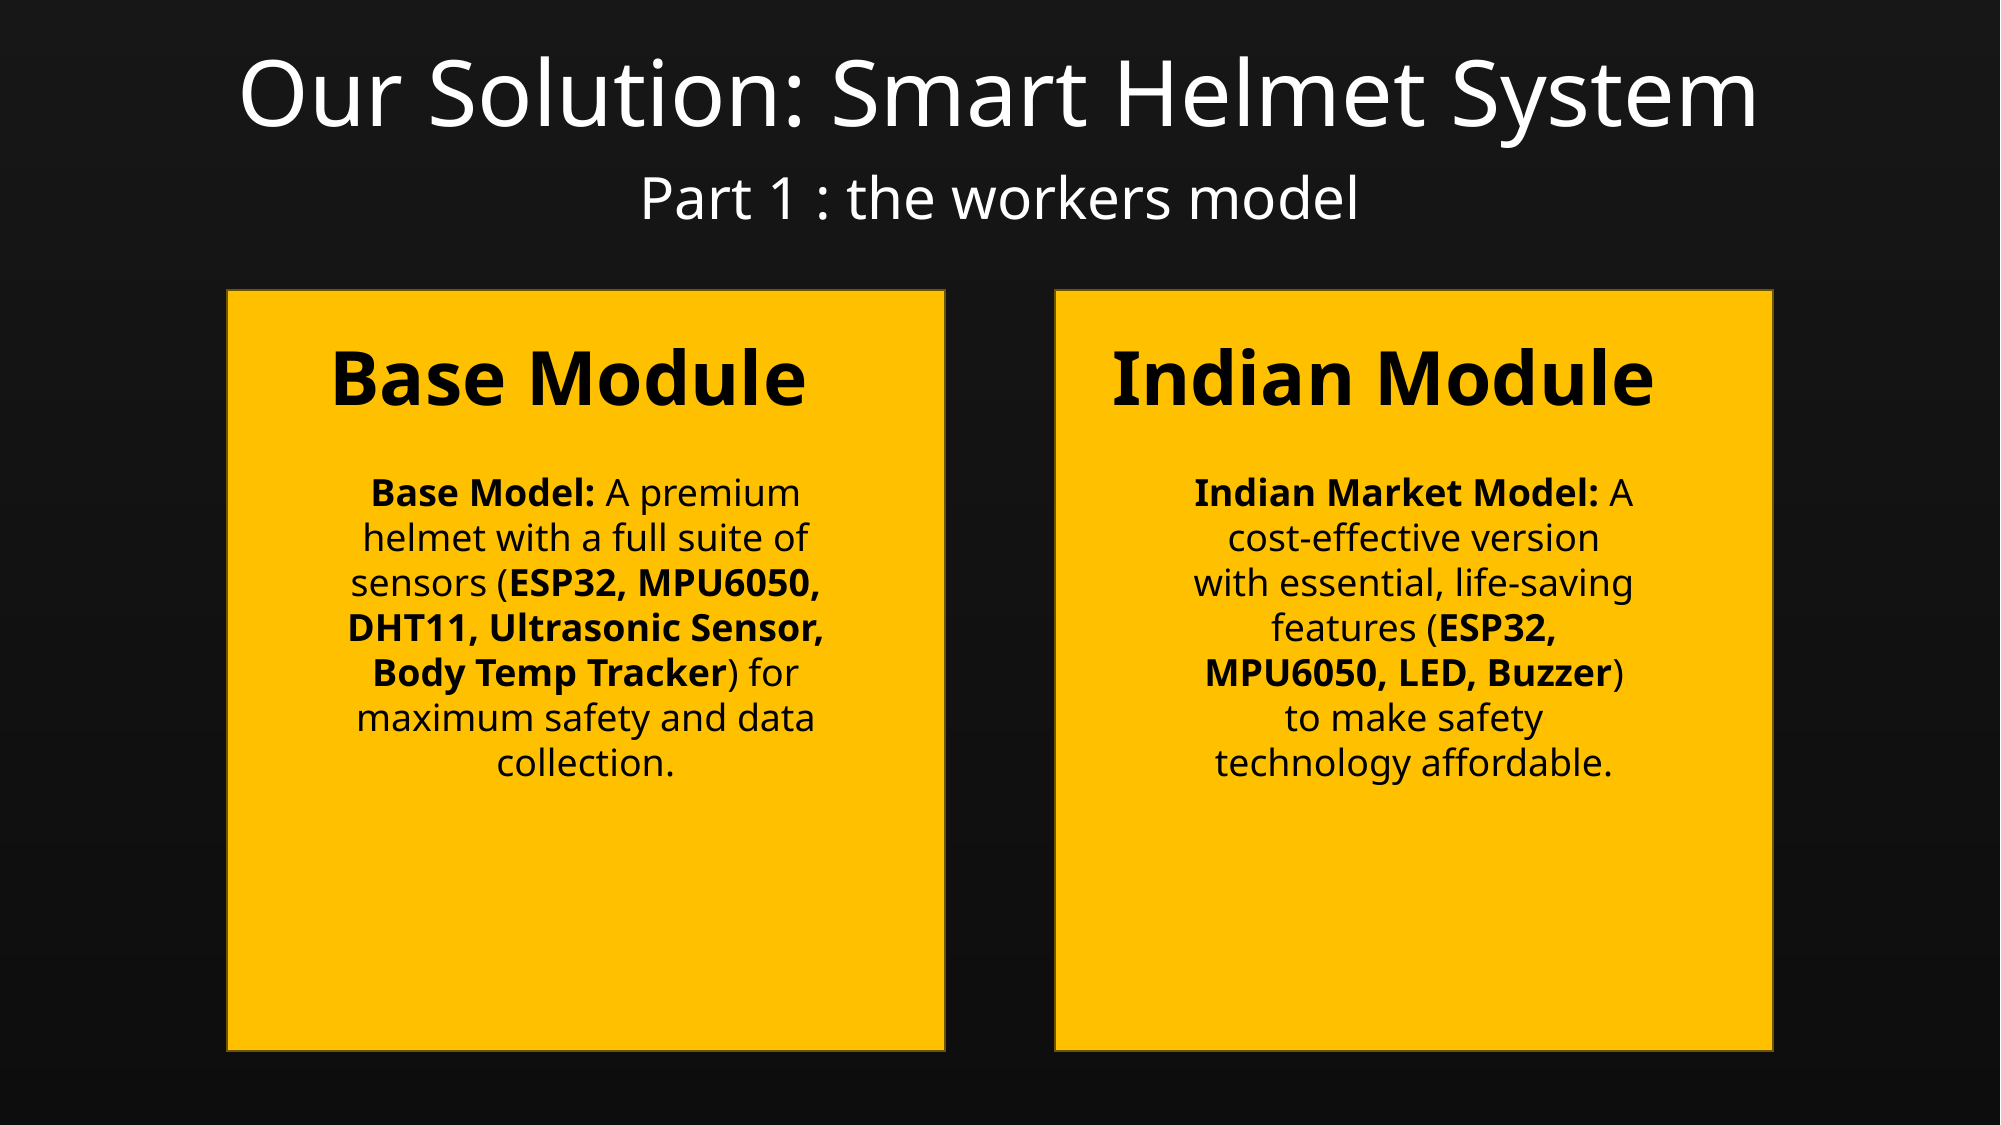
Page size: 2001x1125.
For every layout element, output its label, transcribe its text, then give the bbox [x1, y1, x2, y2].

text_box [226, 289, 946, 1052]
text_box Part 1 : the workers model [563, 154, 1437, 239]
text_box [1054, 289, 1774, 1052]
text_box Our Solution: Smart Helmet System [18, 27, 1982, 153]
text_box Base Model: A premium helmet with a full suite of sensors (ESP32, MPU6050, DHT11, Ultrasonic Sensor, Body Temp Tracker) for maximum safety and data collection. [329, 461, 843, 792]
text_box Indian Module [1097, 323, 1731, 428]
text_box Indian Market Model: A cost-effective version with essential, life-saving features (ESP32, MPU6050, LED, Buzzer) to make safety technology affordable. [1172, 461, 1656, 792]
text_box Base Module [314, 323, 857, 428]
